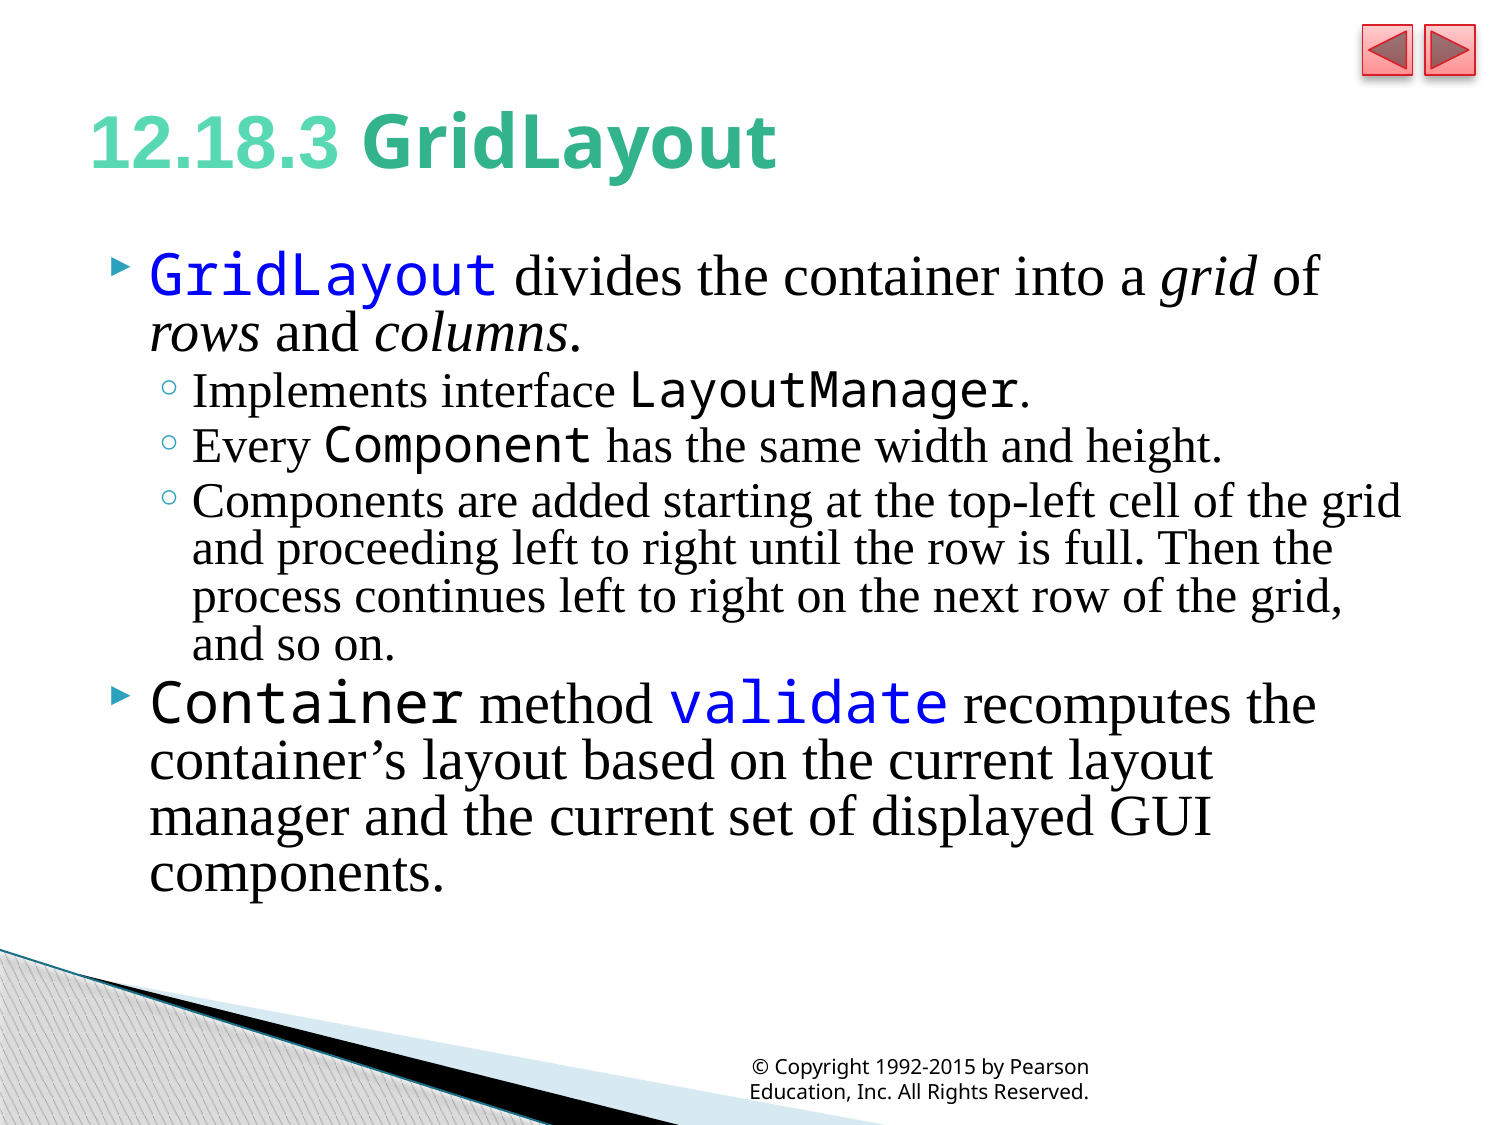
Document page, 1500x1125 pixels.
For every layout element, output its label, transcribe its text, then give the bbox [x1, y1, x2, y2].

title 12.18.3 GridLayout [75, 45, 1425, 233]
list GridLayout divides the container into a grid of rows and columns. Implements interface LayoutManager. Every Component has the same width and height. Components are added starting at the top-left cell of the grid and proceeding left to right until the row is full. Then the process continues left to right on the next row of the grid, and so on. Container method validate recomputes the container’s layout based on the current layout manager and the current set of displayed GUI components. [75, 242, 1425, 986]
footer © Copyright 1992-2015 by Pearson Education, Inc. All Rights Reserved. [650, 1051, 1105, 1112]
